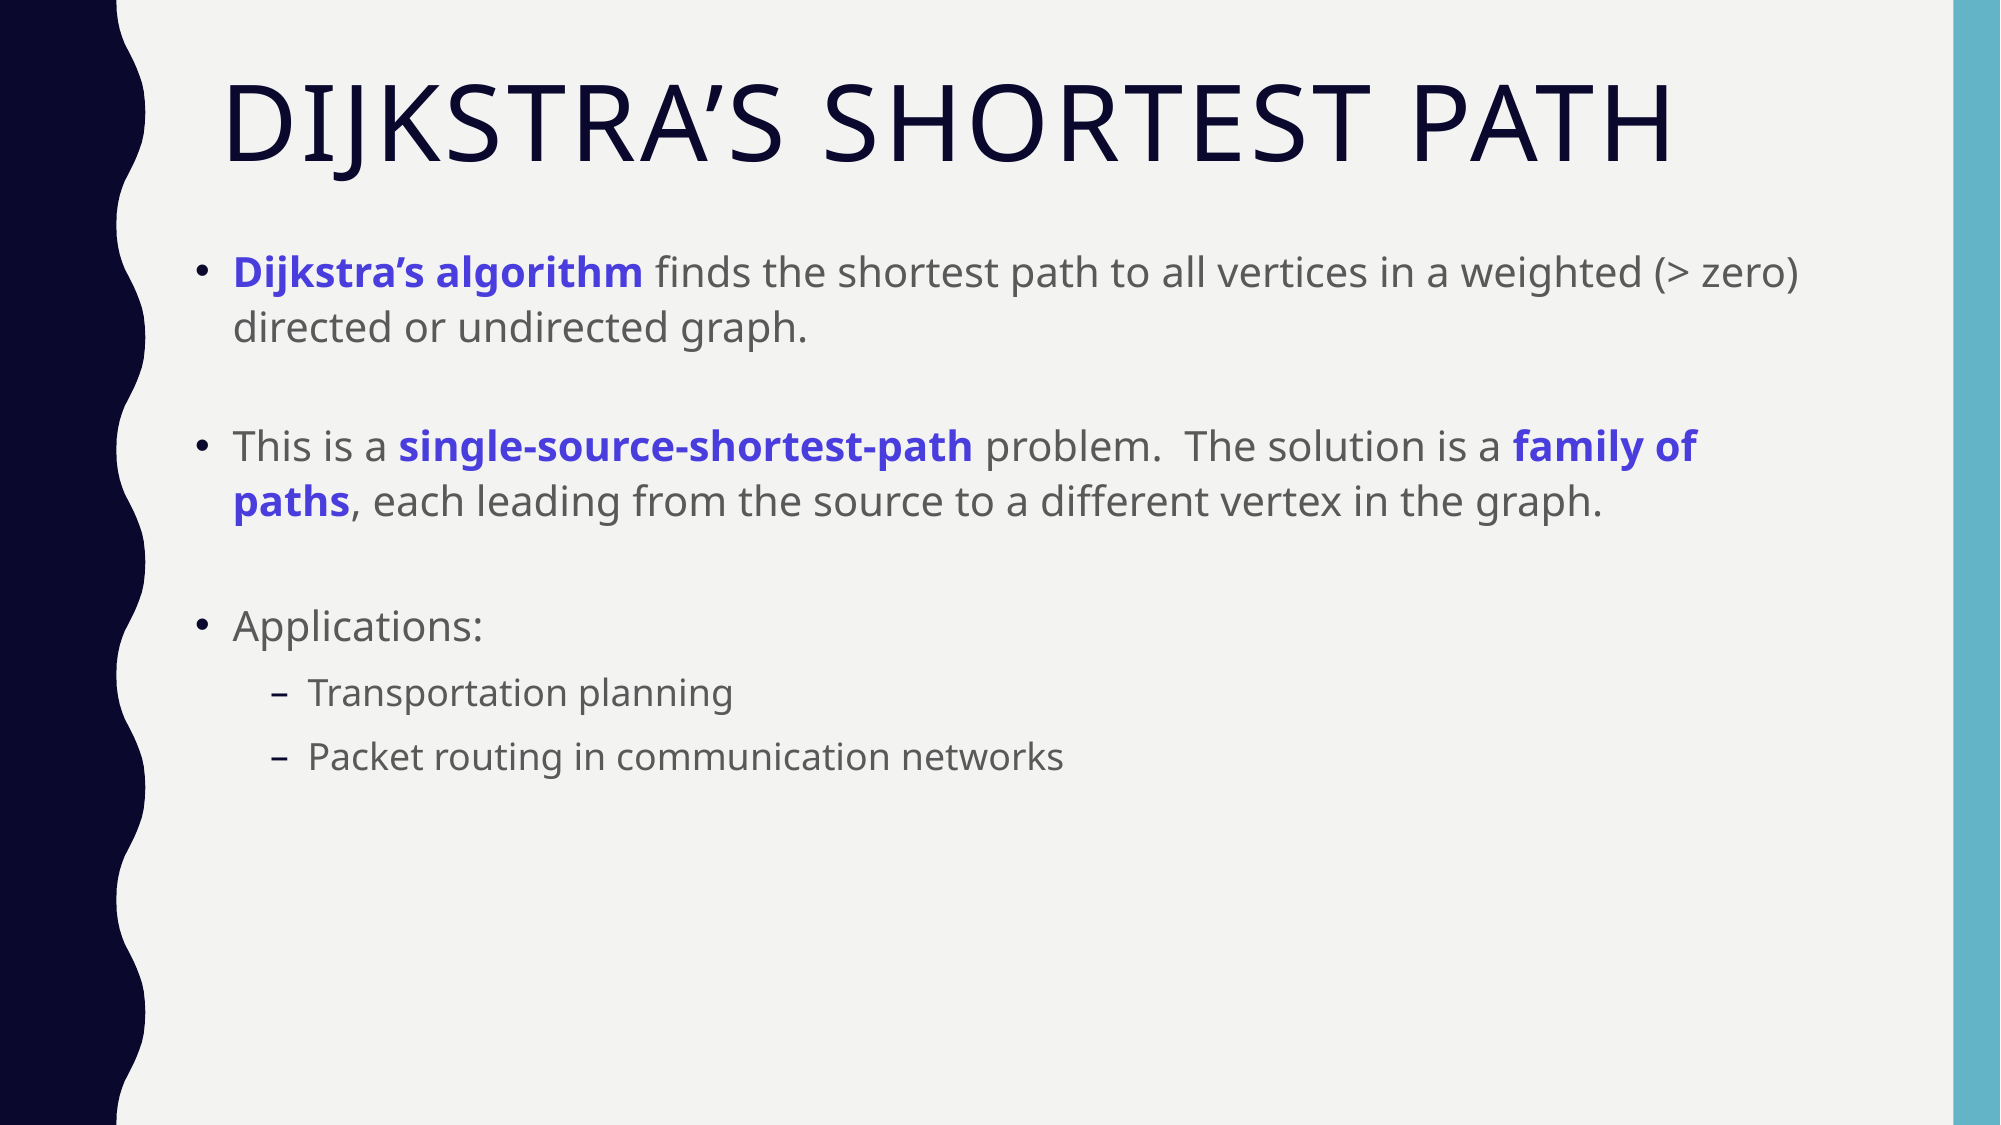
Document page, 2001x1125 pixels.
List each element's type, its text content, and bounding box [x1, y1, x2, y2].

title Dijkstra’s Shortest Path [205, 62, 1875, 308]
list Dijkstra’s algorithm finds the shortest path to all vertices in a weighted (> zero) directed or undirected graph. This is a single-source-shortest-path problem. The solution is a family of paths, each leading from the source to a different vertex in the graph. Applications: Transportation planning Packet routing in communication networks [180, 232, 1850, 1078]
